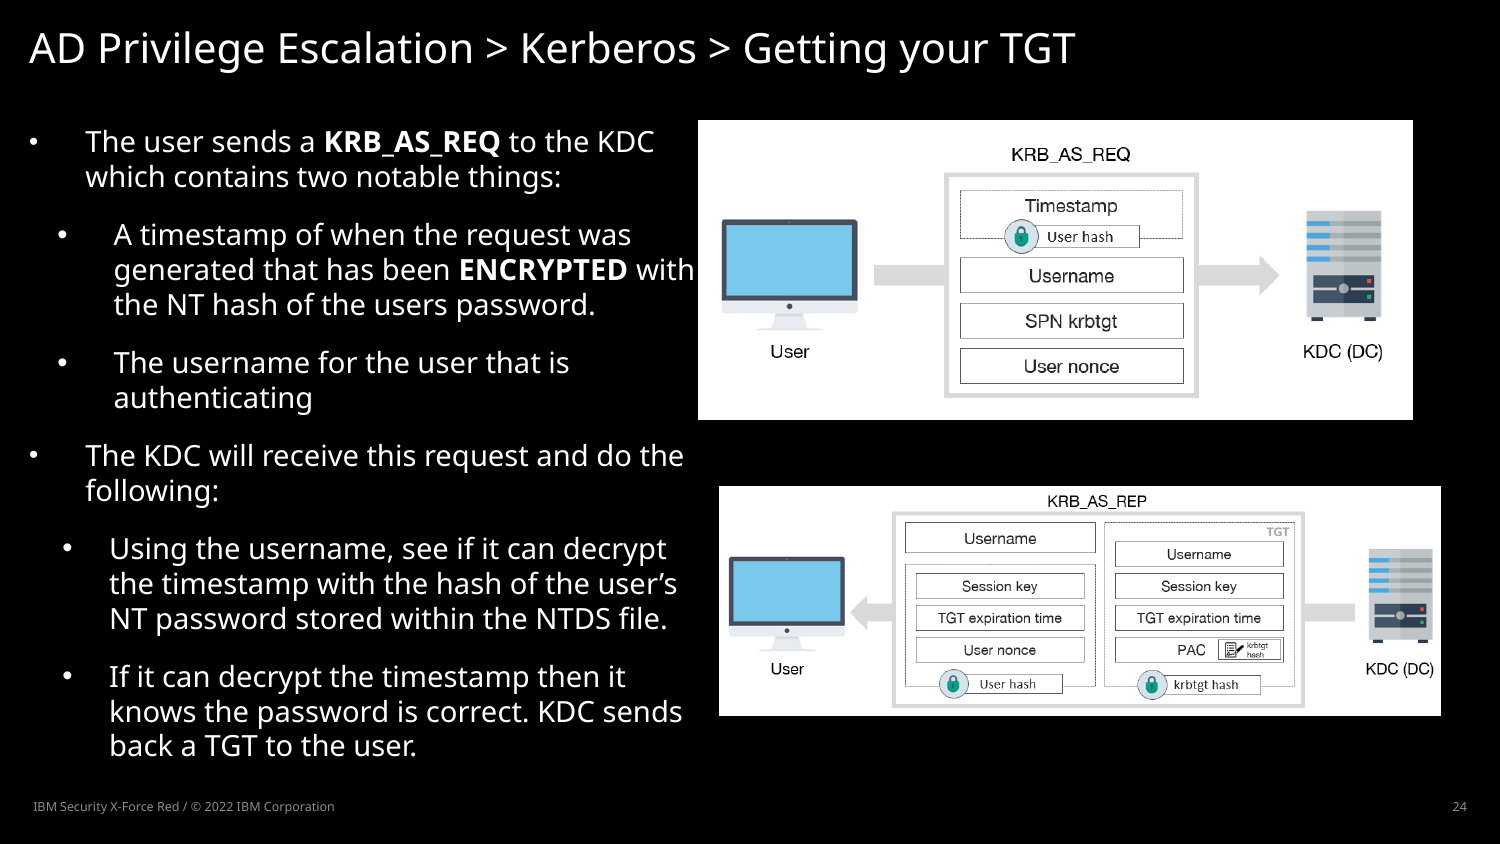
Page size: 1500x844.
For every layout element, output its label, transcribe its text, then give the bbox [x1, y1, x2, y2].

list The user sends a KRB_AS_REQ to the KDC which contains two notable things: A timestamp of when the request was generated that has been ENCRYPTED with the NT hash of the users password. The username for the user that is authenticating The KDC will receive this request and do the following: Using the username, see if it can decrypt the timestamp with the hash of the user’s NT password stored within the NTDS file. If it can decrypt the timestamp then it knows the password is correct. KDC sends back a TGT to the user. [29, 123, 699, 660]
picture [698, 120, 1414, 420]
footer IBM Security X-Force Red / © 2022 IBM Corporation [33, 793, 716, 821]
picture [719, 485, 1442, 716]
slide_number 24 [1369, 793, 1467, 821]
title AD Privilege Escalation > Kerberos > Getting your TGT [29, 27, 1370, 76]
